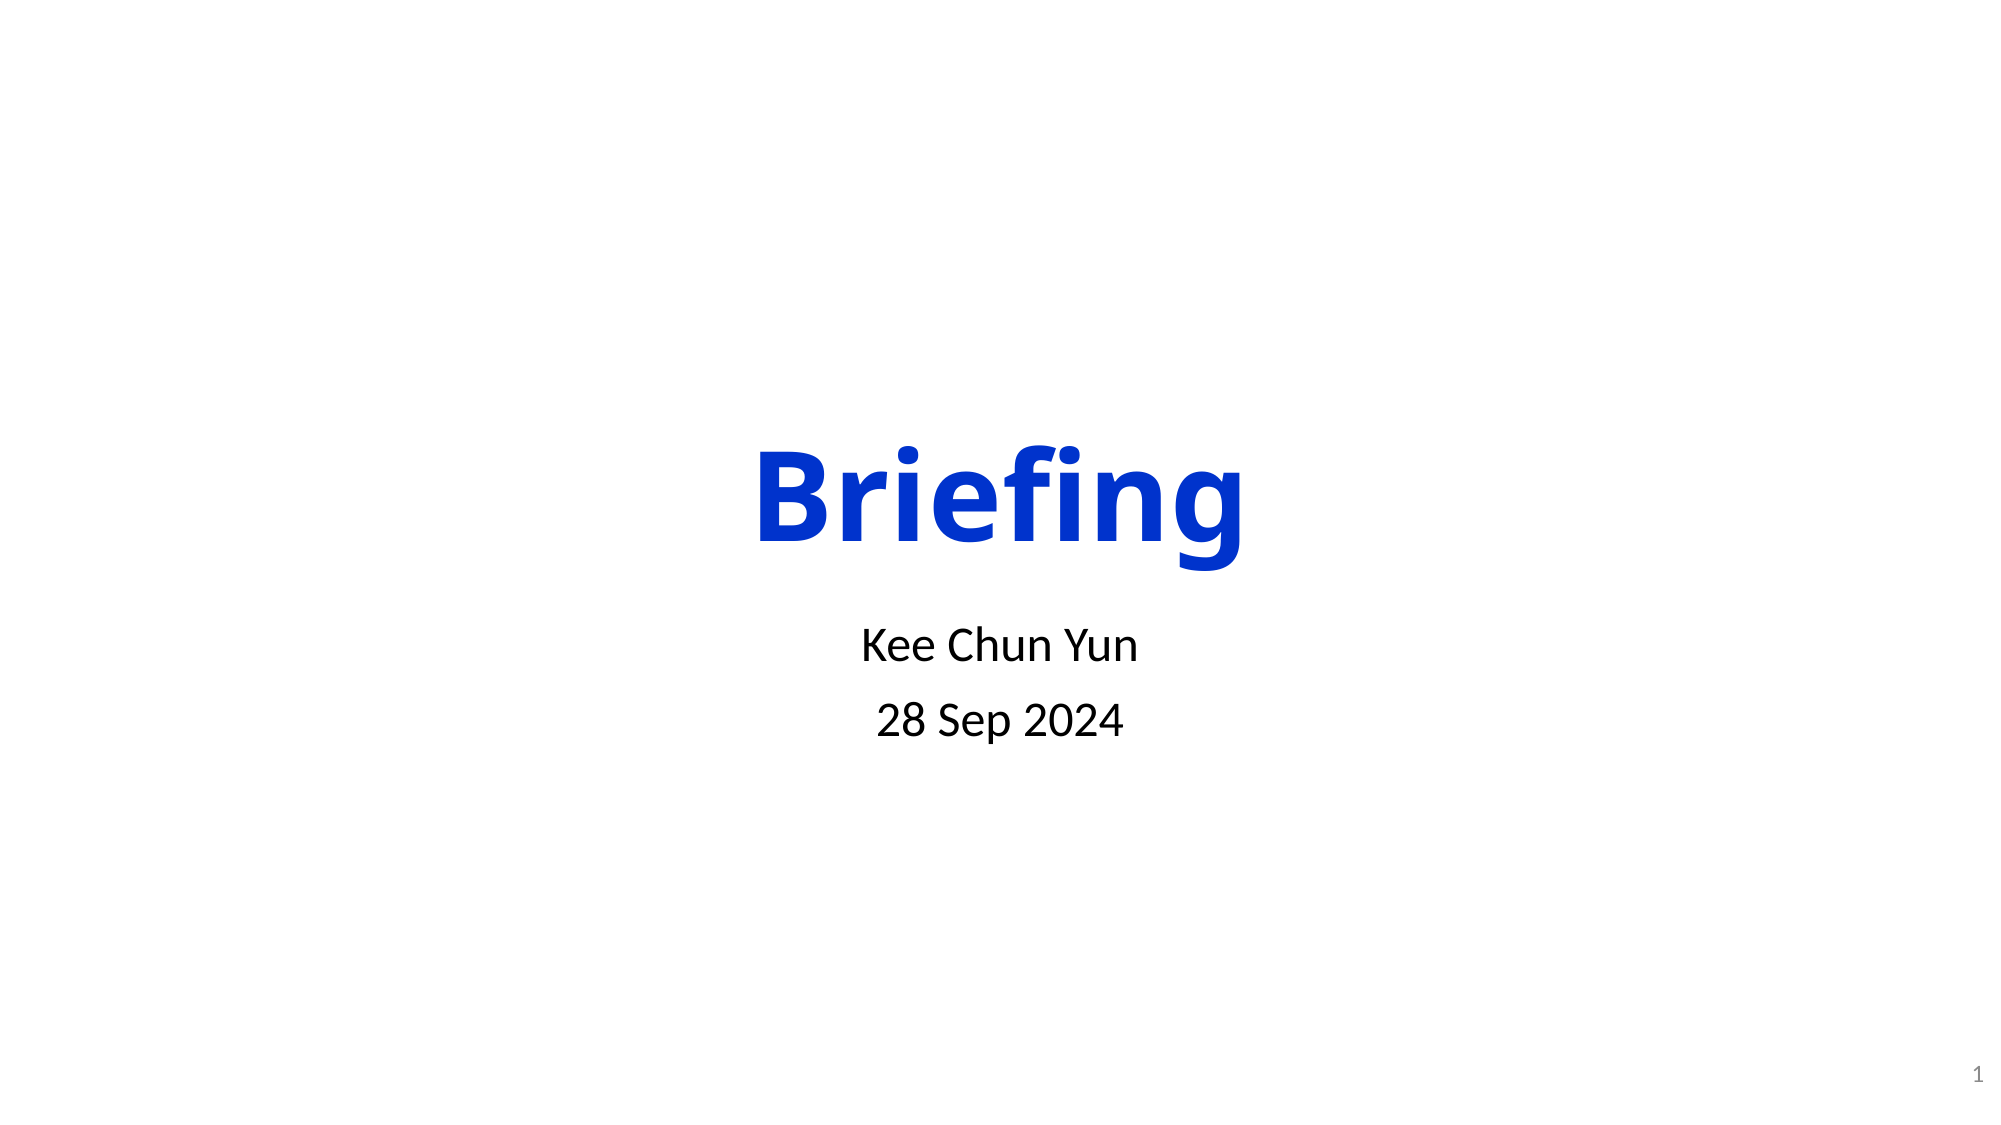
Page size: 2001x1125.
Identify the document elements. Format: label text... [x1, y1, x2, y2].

subtitle Kee Chun Yun 28 Sep 2024 [485, 611, 1515, 883]
slide_number 1 [1549, 1042, 2000, 1103]
title Briefing [249, 184, 1750, 576]
